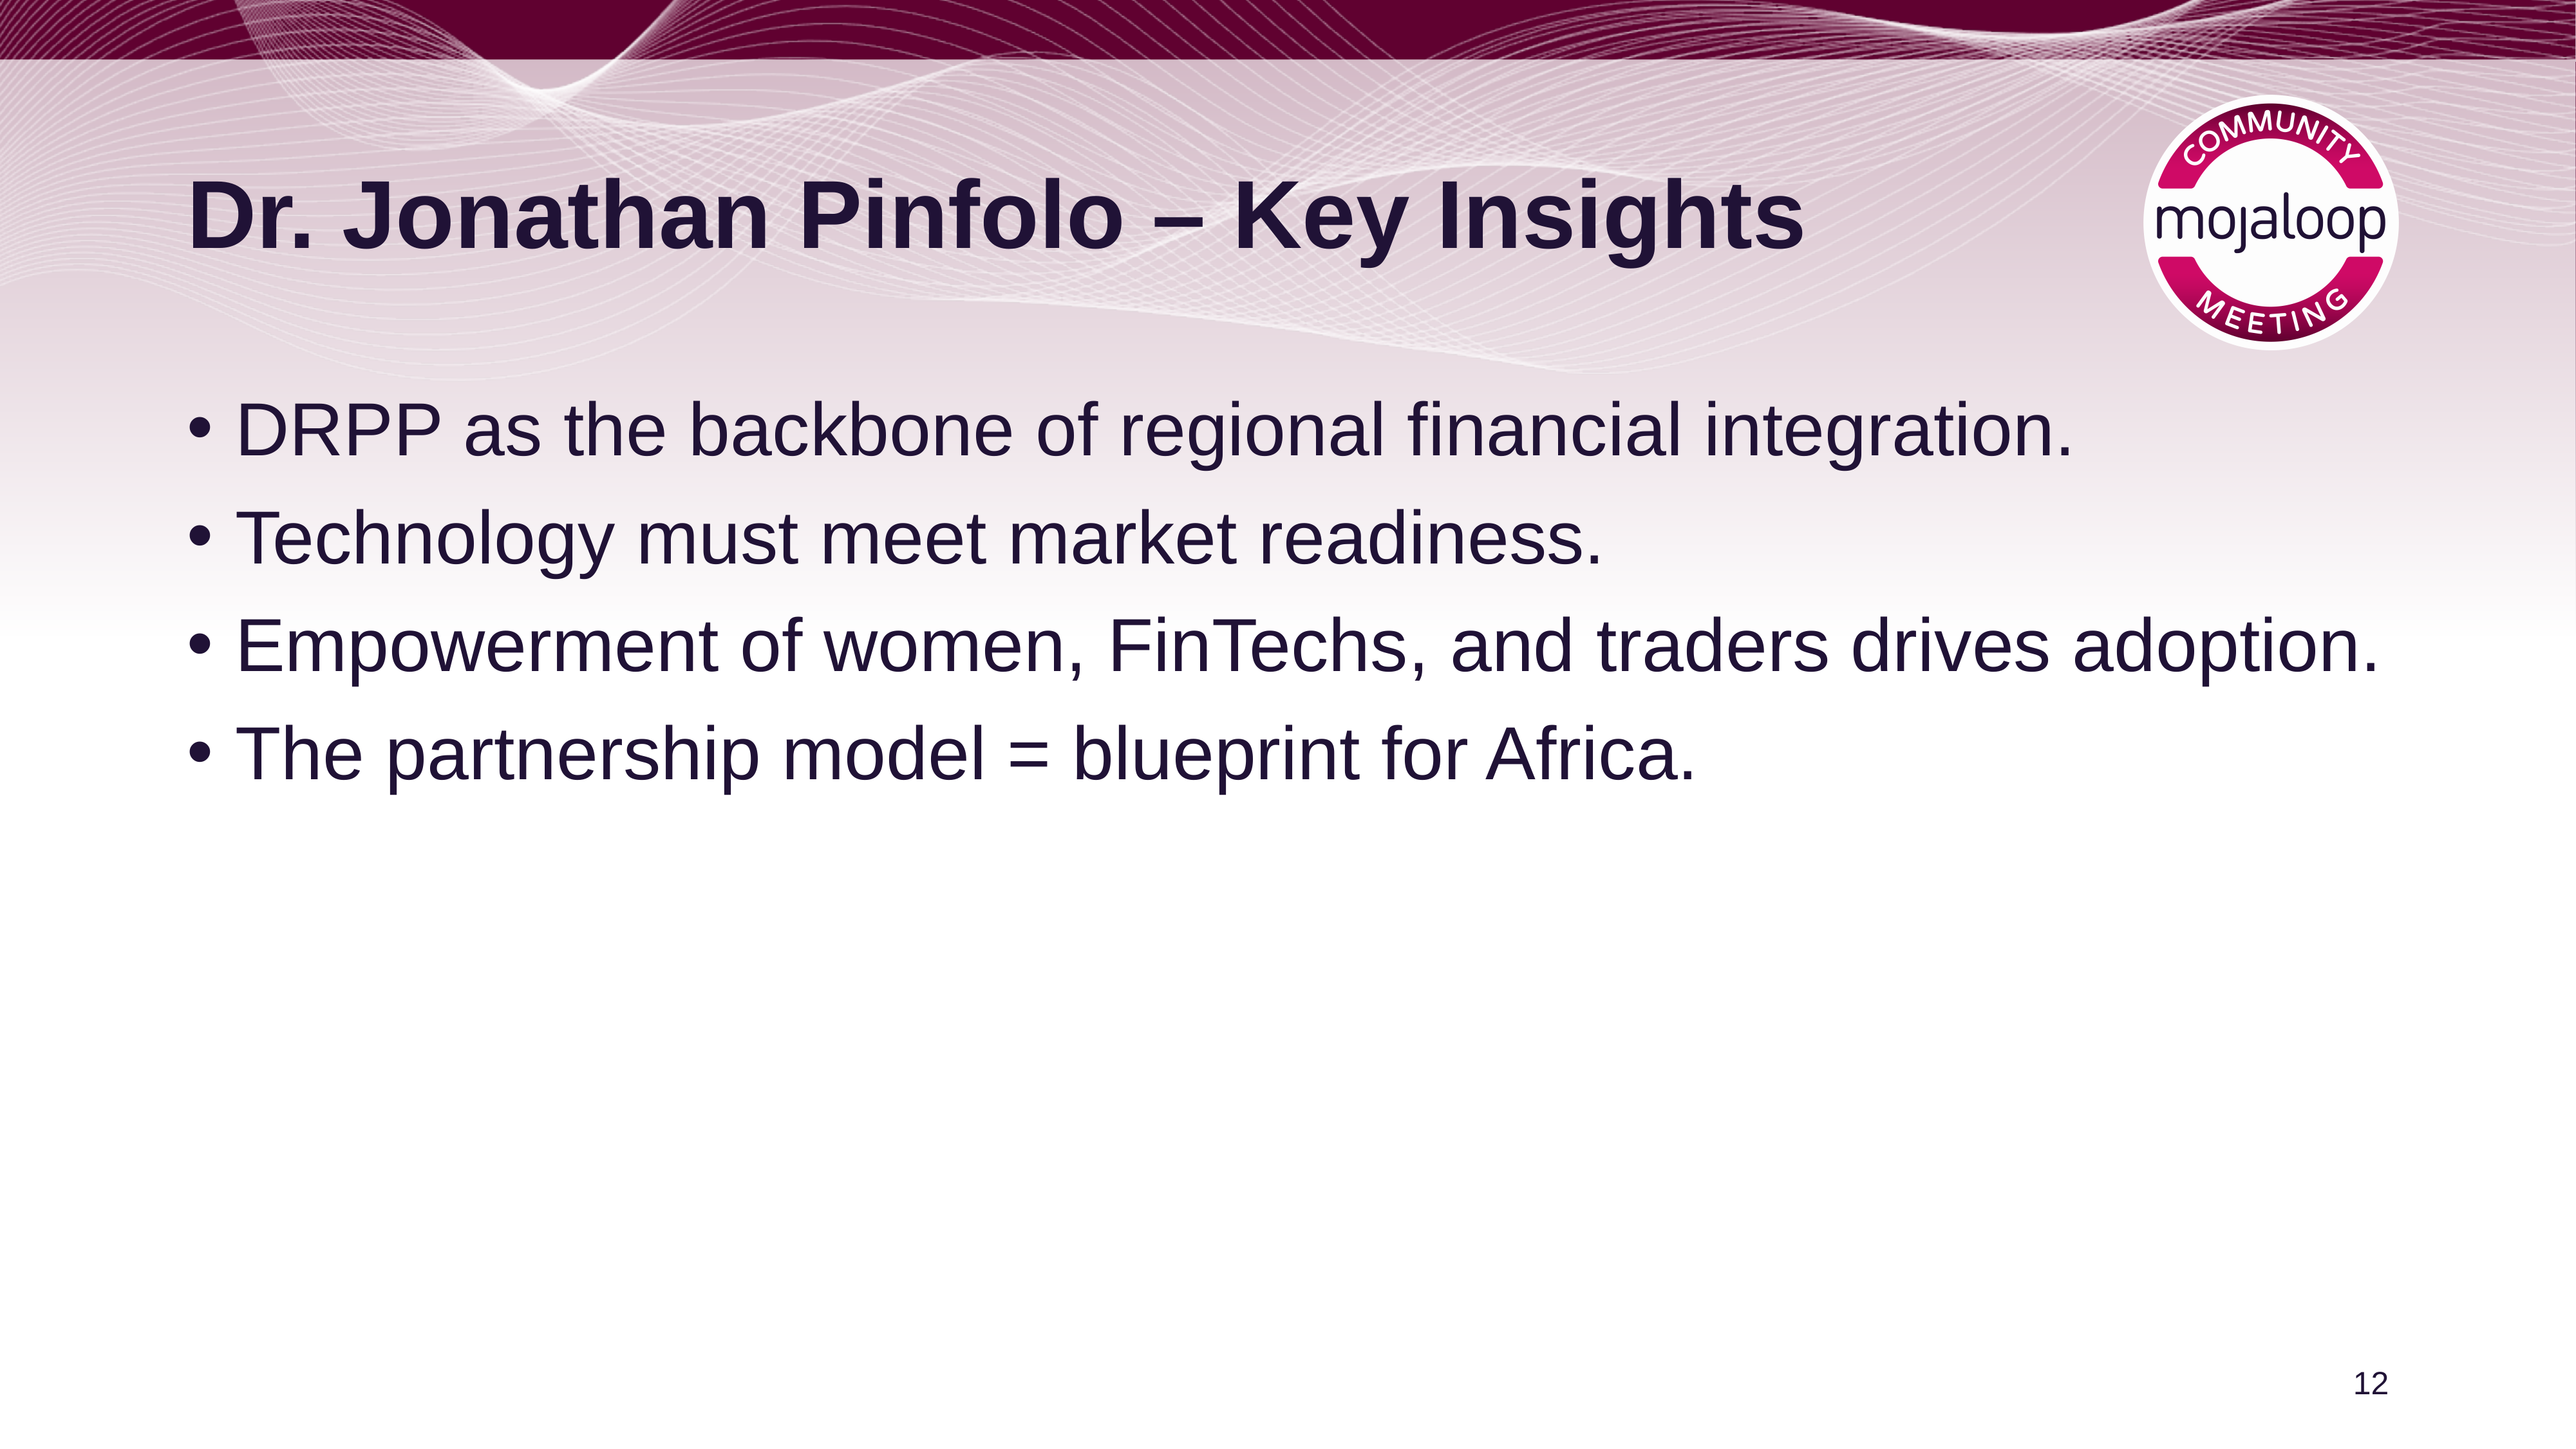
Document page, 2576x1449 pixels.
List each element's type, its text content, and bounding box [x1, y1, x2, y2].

title Dr. Jonathan Pinfolo – Key Insights [177, 77, 2110, 357]
picture [0, 0, 2576, 59]
list DRPP as the backbone of regional financial integration. Technology must meet market readiness. Empowerment of women, FinTechs, and traders drives adoption. The partnership model = blueprint for Africa. [177, 385, 2399, 1264]
slide_number 12 [1819, 1343, 2399, 1421]
picture [2143, 95, 2399, 350]
